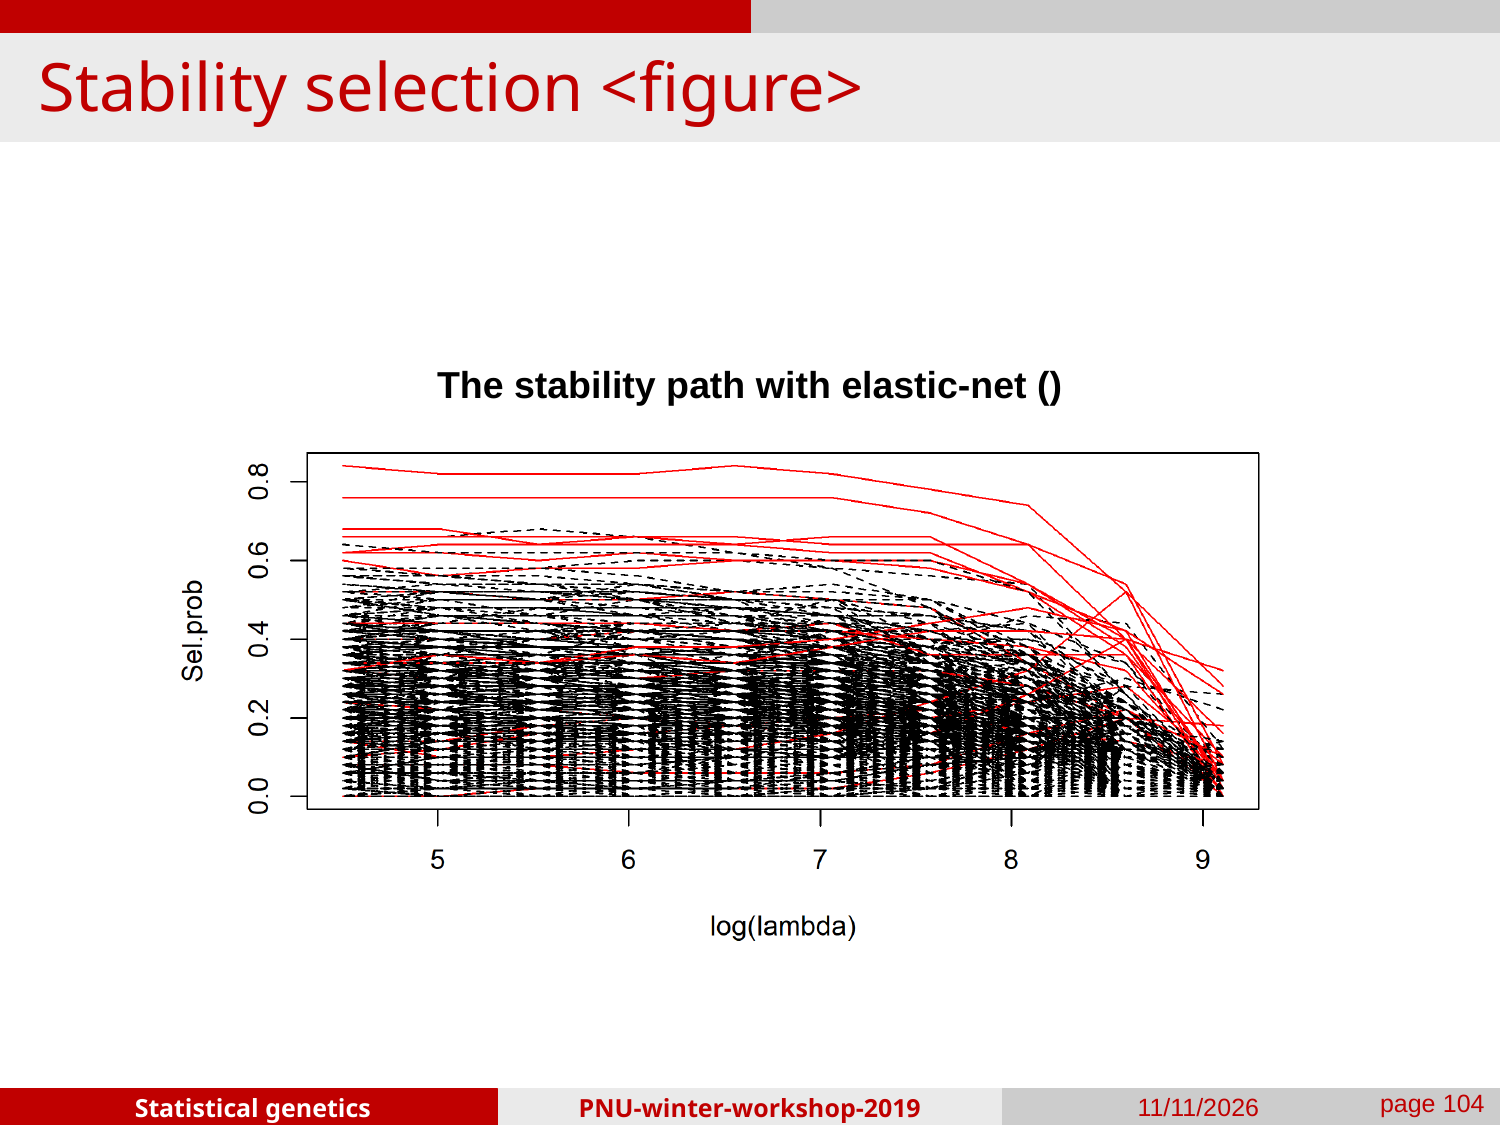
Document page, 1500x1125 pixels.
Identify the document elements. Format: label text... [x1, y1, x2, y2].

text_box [172, 353, 1328, 960]
title Stability selection <figure> [0, 33, 1500, 138]
slide_number page 103 [1162, 1088, 1500, 1125]
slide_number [1004, 1088, 1162, 1125]
footer PNU-winter-workshop-2019 [496, 1088, 1004, 1125]
